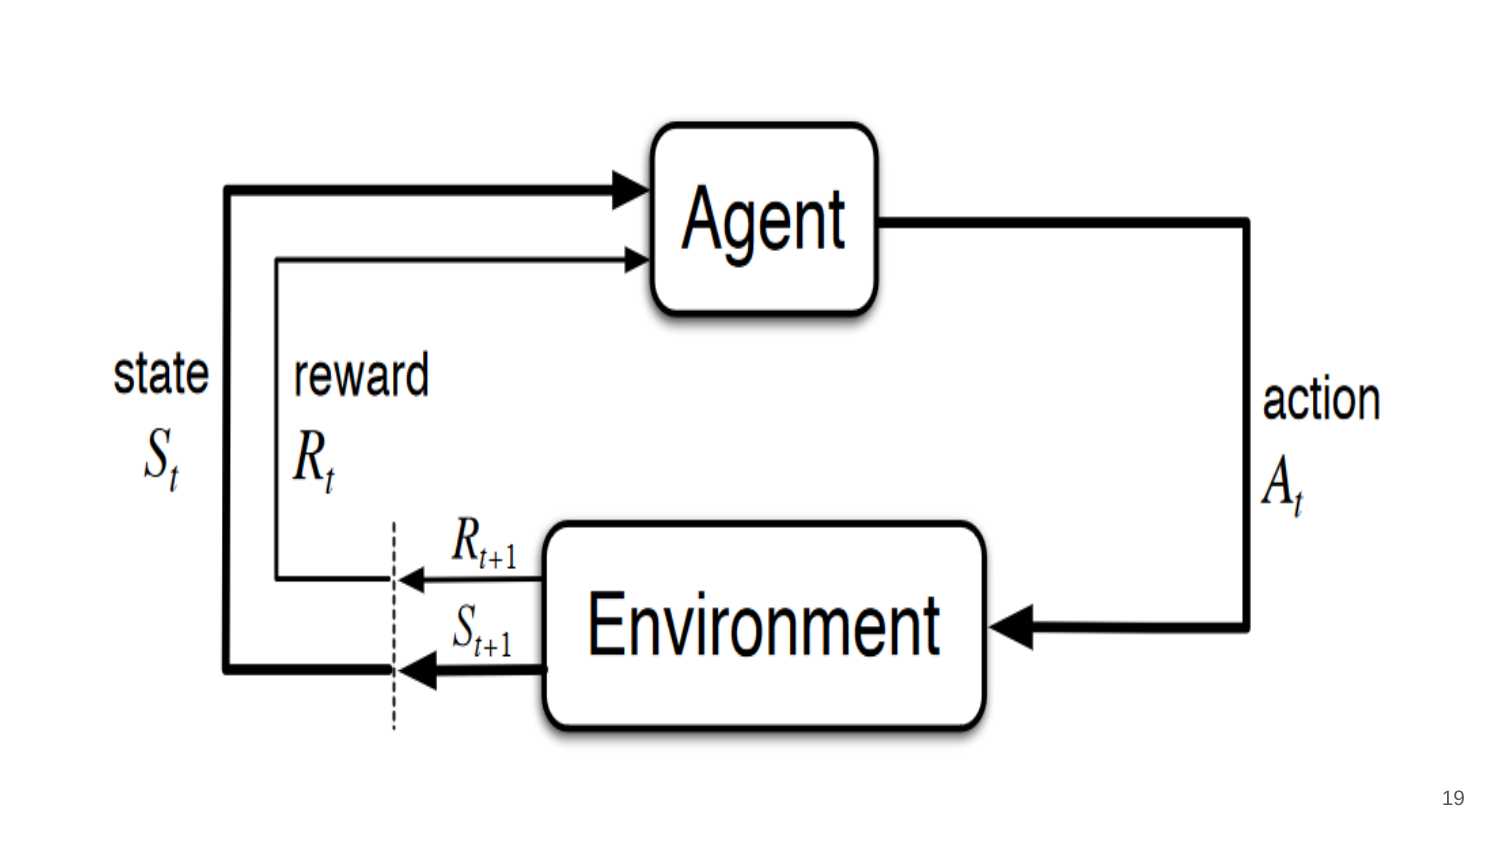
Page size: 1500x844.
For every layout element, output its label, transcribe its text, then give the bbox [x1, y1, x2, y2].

picture [24, 62, 1476, 786]
slide_number ‹#› [1389, 764, 1480, 830]
